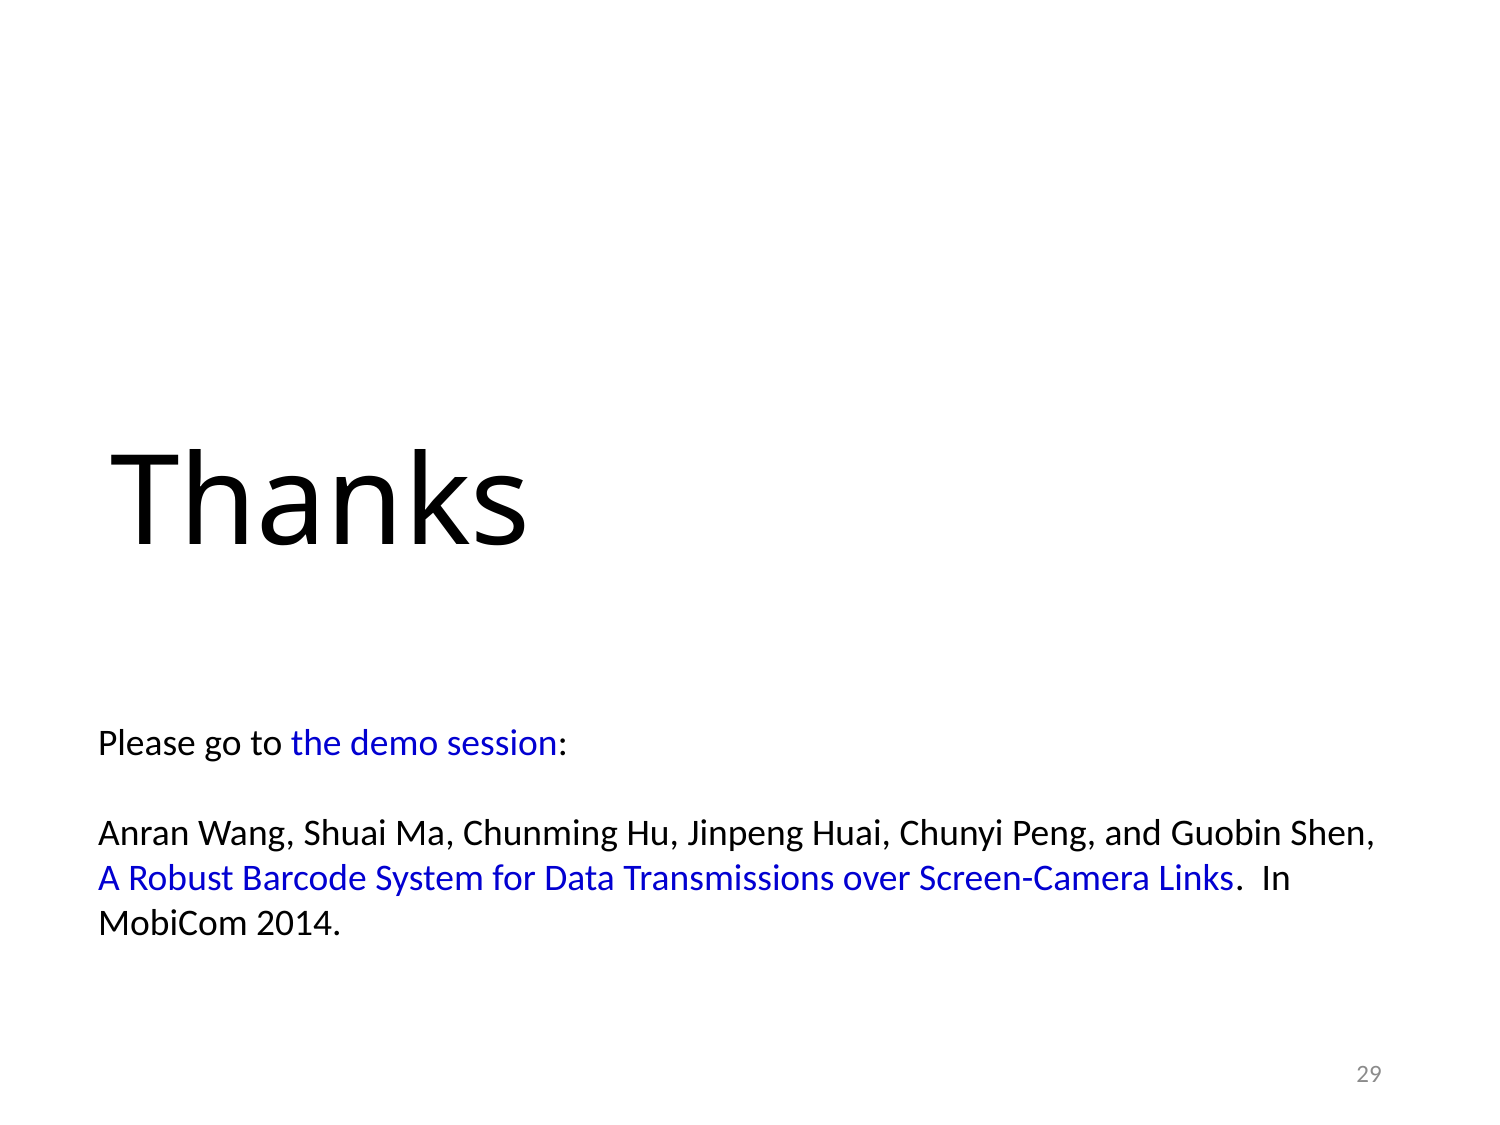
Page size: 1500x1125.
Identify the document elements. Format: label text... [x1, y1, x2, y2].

slide_number 29 [1059, 1042, 1397, 1103]
text_box Please go to the demo session: Anran Wang, Shuai Ma, Chunming Hu, Jinpeng Huai, Chunyi Peng, and Guobin Shen, A Robust Barcode System for Data Transmissions over Screen-Camera Links. In MobiCom 2014. [83, 710, 1431, 951]
title Thanks [95, 261, 1389, 710]
